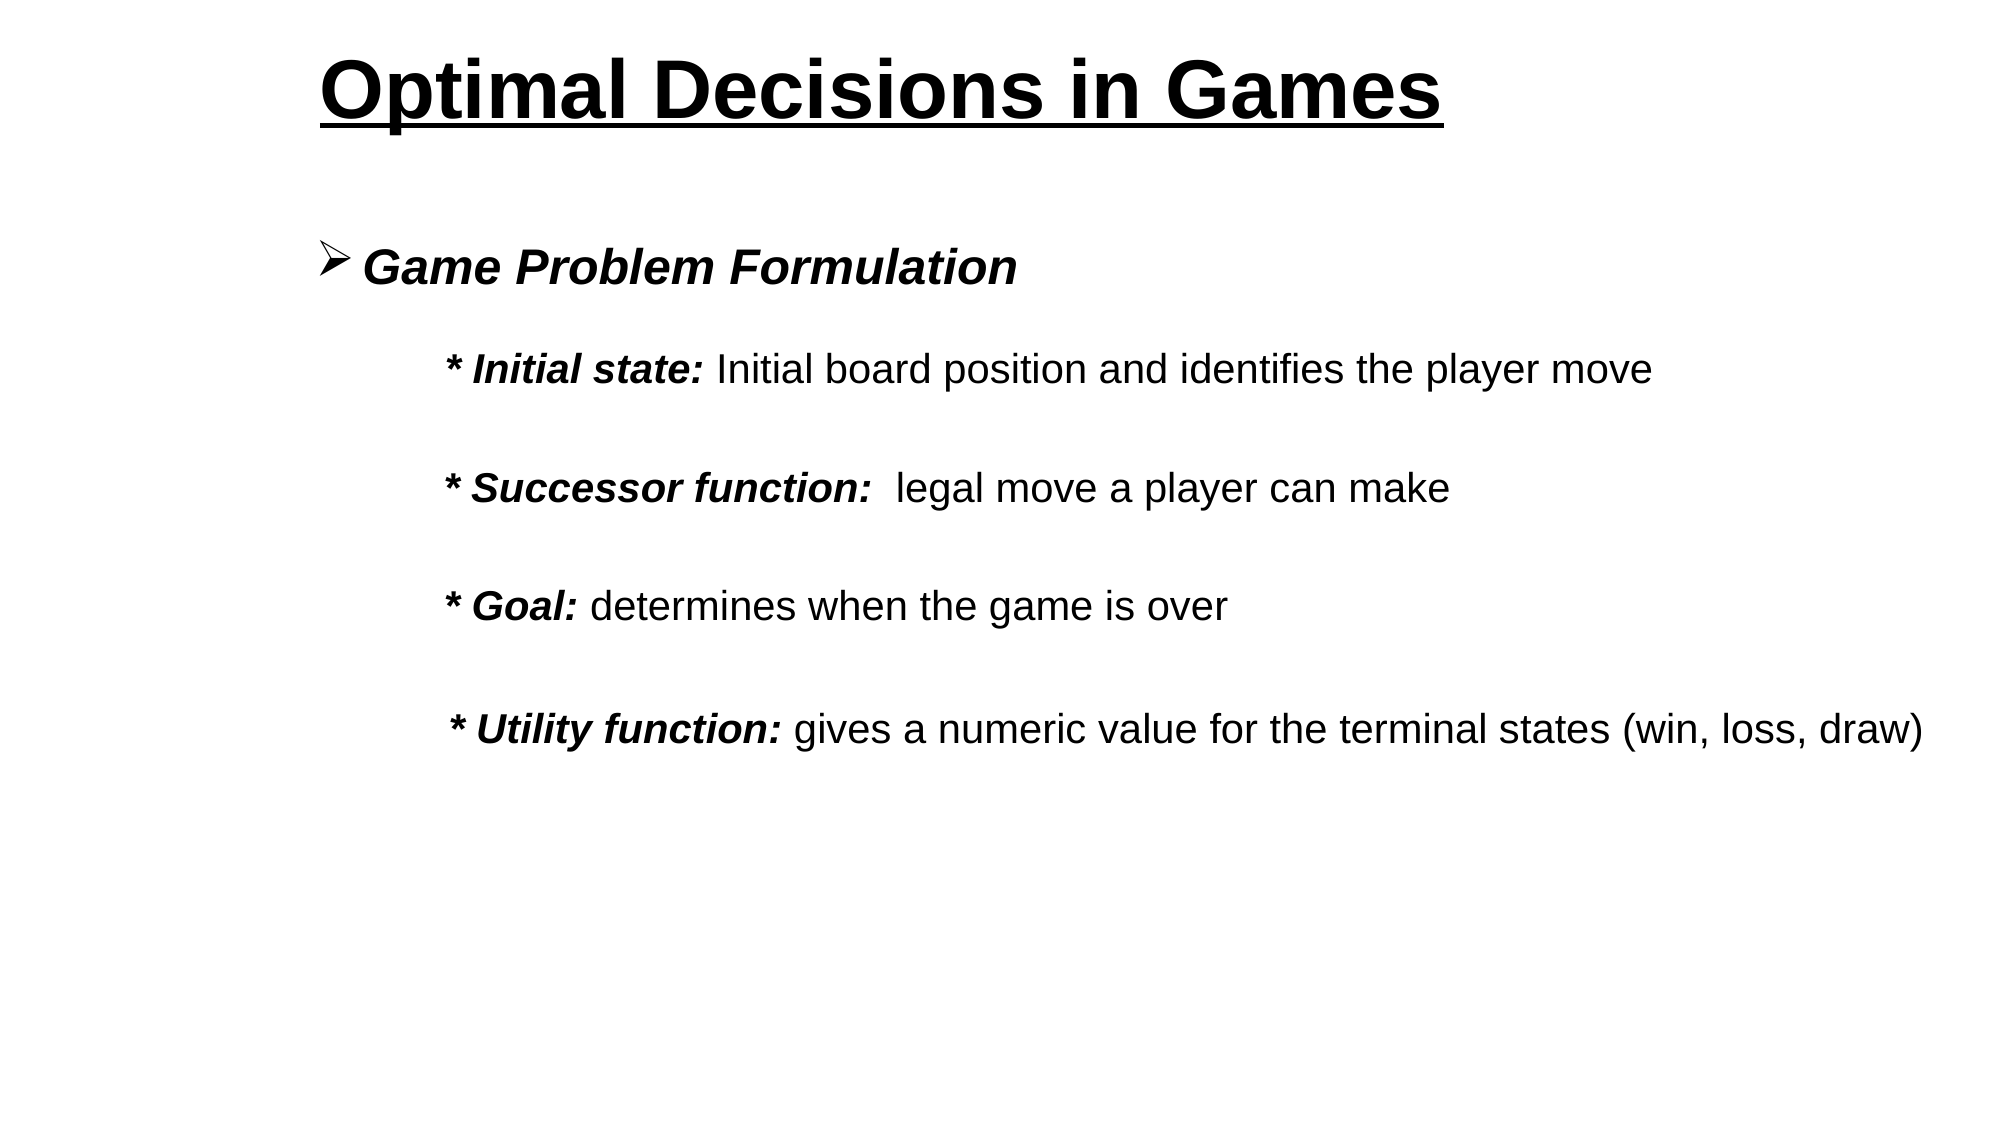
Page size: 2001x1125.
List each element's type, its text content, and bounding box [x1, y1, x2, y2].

text_box Optimal Decisions in Games [300, 28, 1463, 143]
text_box * Initial state: Initial board position and identifies the player move [430, 334, 1887, 400]
text_box Game Problem Formulation [300, 226, 1745, 452]
text_box * Goal: determines when the game is over [429, 571, 1244, 636]
text_box * Successor function: legal move a player can make [428, 453, 1886, 518]
text_box * Utility function: gives a numeric value for the terminal states (win, loss, draw) [433, 694, 1940, 760]
